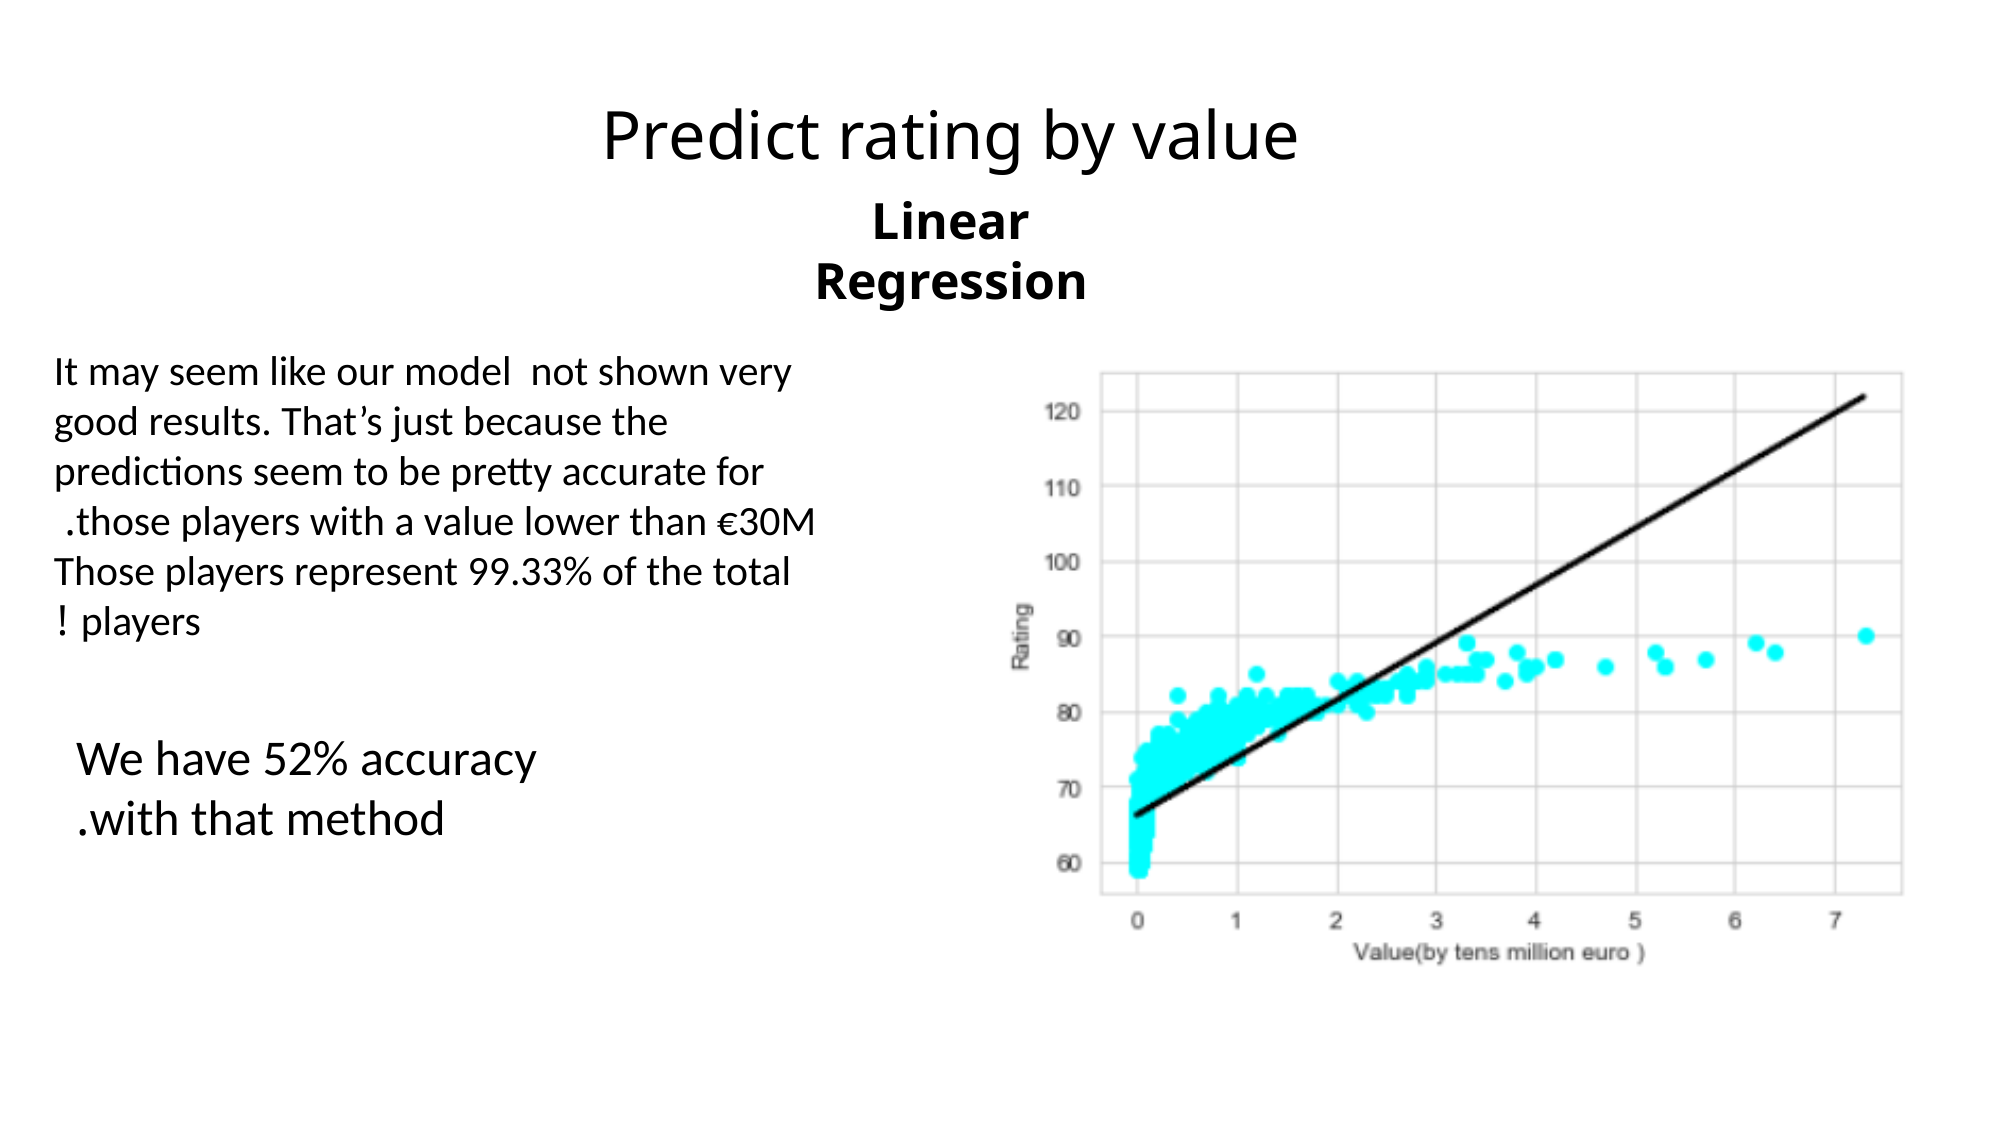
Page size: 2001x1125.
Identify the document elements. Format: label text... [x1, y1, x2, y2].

text_box Predict rating by value [483, 86, 1419, 181]
text_box It may seem like our model not shown very good results. That’s just because the predictions seem to be pretty accurate for those players with a value lower than €30M. Those players represent 99.33% of the total players ! [39, 336, 850, 652]
text_box Linear Regression [716, 181, 1187, 362]
picture [951, 356, 1937, 988]
text_box We have 52% accuracy with that method. [61, 717, 636, 898]
